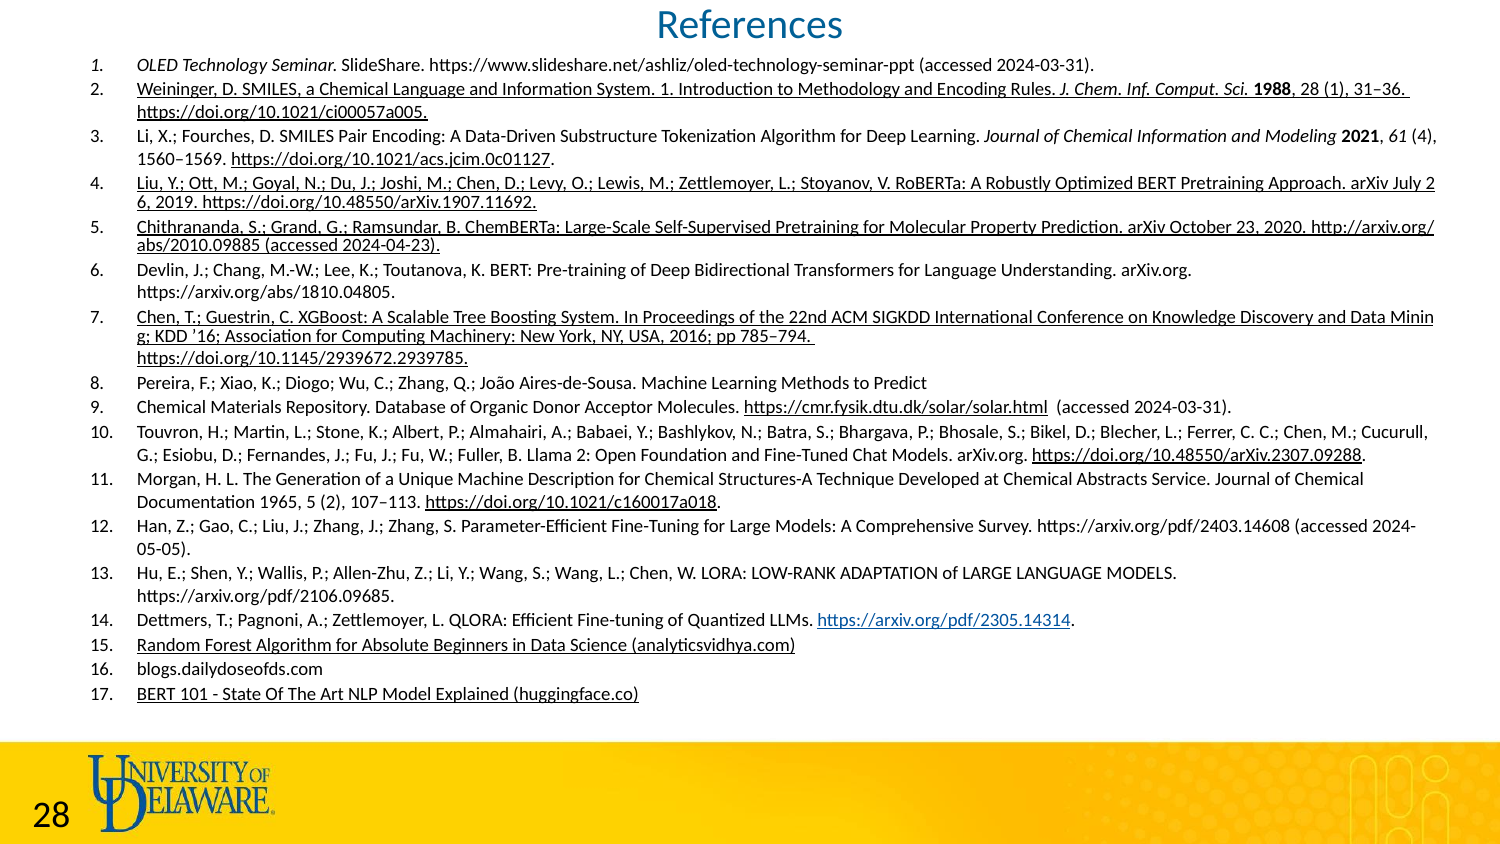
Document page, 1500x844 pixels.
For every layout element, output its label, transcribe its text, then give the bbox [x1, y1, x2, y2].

picture [0, 0, 1500, 844]
title References [75, 0, 1425, 44]
text_box 28 [2, 774, 101, 844]
list OLED Technology Seminar. SlideShare. https://www.slideshare.net/ashliz/oled-technology-seminar-ppt (accessed 2024-03-31). Weininger, D. SMILES, a Chemical Language and Information System. 1. Introduction to Methodology and Encoding Rules. J. Chem. Inf. Comput. Sci. 1988, 28 (1), 31–36. https://doi.org/10.1021/ci00057a005. Li, X.; Fourches, D. SMILES Pair Encoding: A Data-Driven Substructure Tokenization Algorithm for Deep Learning. Journal of Chemical Information and Modeling 2021, 61 (4), 1560–1569. https://doi.org/10.1021/acs.jcim.0c01127. Liu, Y.; Ott, M.; Goyal, N.; Du, J.; Joshi, M.; Chen, D.; Levy, O.; Lewis, M.; Zettlemoyer, L.; Stoyanov, V. RoBERTa: A Robustly Optimized BERT Pretraining Approach. arXiv July 26, 2019. https://doi.org/10.48550/arXiv.1907.11692. Chithrananda, S.; Grand, G.; Ramsundar, B. ChemBERTa: Large-Scale Self-Supervised Pretraining for Molecular Property Prediction. arXiv October 23, 2020. http://arxiv.org/abs/2010.09885 (accessed 2024-04-23). Devlin, J.; Chang, M.-W.; Lee, K.; Toutanova, K. BERT: Pre-training of Deep Bidirectional Transformers for Language Understanding. arXiv.org. https://arxiv.org/abs/1810.04805. Chen, T.; Guestrin, C. XGBoost: A Scalable Tree Boosting System. In Proceedings of the 22nd ACM SIGKDD International Conference on Knowledge Discovery and Data Mining; KDD ’16; Association for Computing Machinery: New York, NY, USA, 2016; pp 785–794. https://doi.org/10.1145/2939672.2939785. Pereira, F.; Xiao, K.; Diogo; Wu, C.; Zhang, Q.; João Aires-de-Sousa. Machine Learning Methods to Predict Chemical Materials Repository. Database of Organic Donor Acceptor Molecules. https://cmr.fysik.dtu.dk/solar/solar.html (accessed 2024-03-31). Touvron, H.; Martin, L.; Stone, K.; Albert, P.; Almahairi, A.; Babaei, Y.; Bashlykov, N.; Batra, S.; Bhargava, P.; Bhosale, S.; Bikel, D.; Blecher, L.; Ferrer, C. C.; Chen, M.; Cucurull, G.; Esiobu, D.; Fernandes, J.; Fu, J.; Fu, W.; Fuller, B. Llama 2: Open Foundation and Fine-Tuned Chat Models. arXiv.org. https://doi.org/10.48550/arXiv.2307.09288. Morgan, H. L. The Generation of a Unique Machine Description for Chemical Structures-A Technique Developed at Chemical Abstracts Service. Journal of Chemical Documentation 1965, 5 (2), 107–113. https://doi.org/10.1021/c160017a018. Han, Z.; Gao, C.; Liu, J.; Zhang, J.; Zhang, S. Parameter-Efficient Fine-Tuning for Large Models: A Comprehensive Survey. https://arxiv.org/pdf/2403.14608 (accessed 2024-05-05). Hu, E.; Shen, Y.; Wallis, P.; Allen-Zhu, Z.; Li, Y.; Wang, S.; Wang, L.; Chen, W. LORA: LOW-RANK ADAPTATION of LARGE LANGUAGE MODELS. https://arxiv.org/pdf/2106.09685. Dettmers, T.; Pagnoni, A.; Zettlemoyer, L. QLORA: Efficient Fine-tuning of Quantized LLMs. https://arxiv.org/pdf/2305.14314. Random Forest Algorithm for Absolute Beginners in Data Science (analyticsvidhya.com) blogs.dailydoseofds.com BERT 101 - State Of The Art NLP Model Explained (huggingface.co) [46, 44, 1454, 747]
